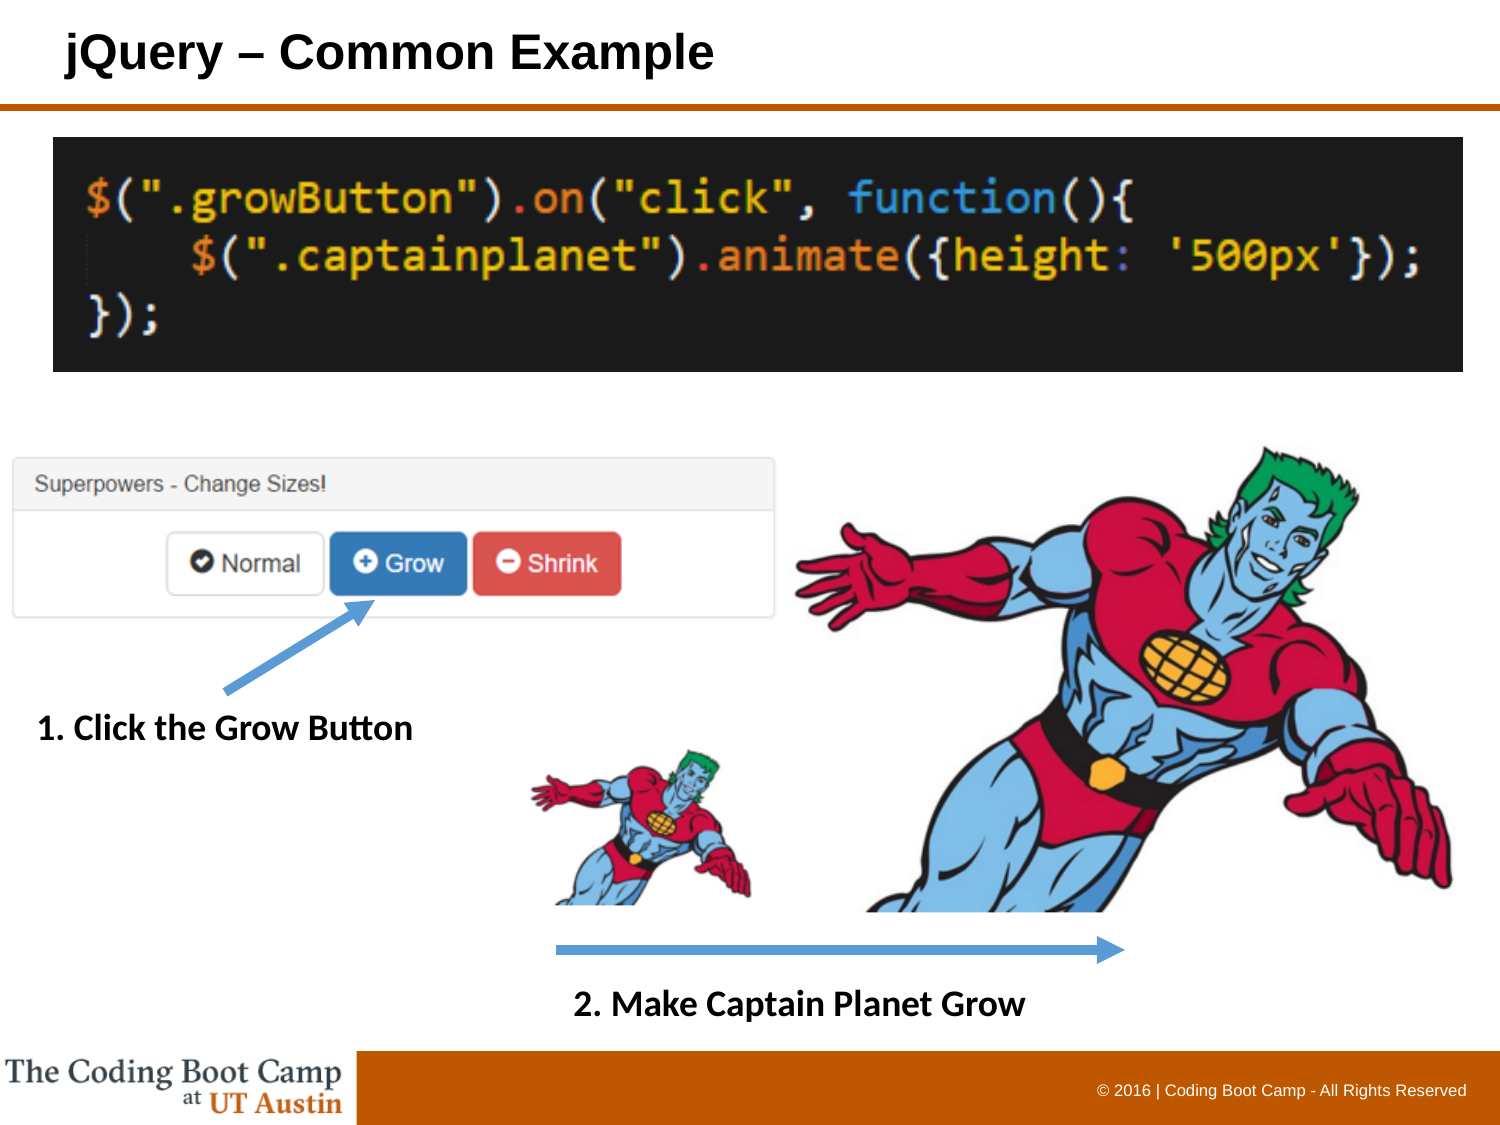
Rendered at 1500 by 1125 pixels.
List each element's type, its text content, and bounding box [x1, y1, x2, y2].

text_box 1. Click the Grow Button [21, 695, 429, 755]
title jQuery – Common Example [50, 0, 948, 108]
text_box 2. Make Captain Planet Grow [558, 971, 1042, 1031]
picture [53, 137, 1463, 372]
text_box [224, 599, 375, 693]
picture [0, 401, 1488, 984]
picture [0, 1050, 357, 1125]
